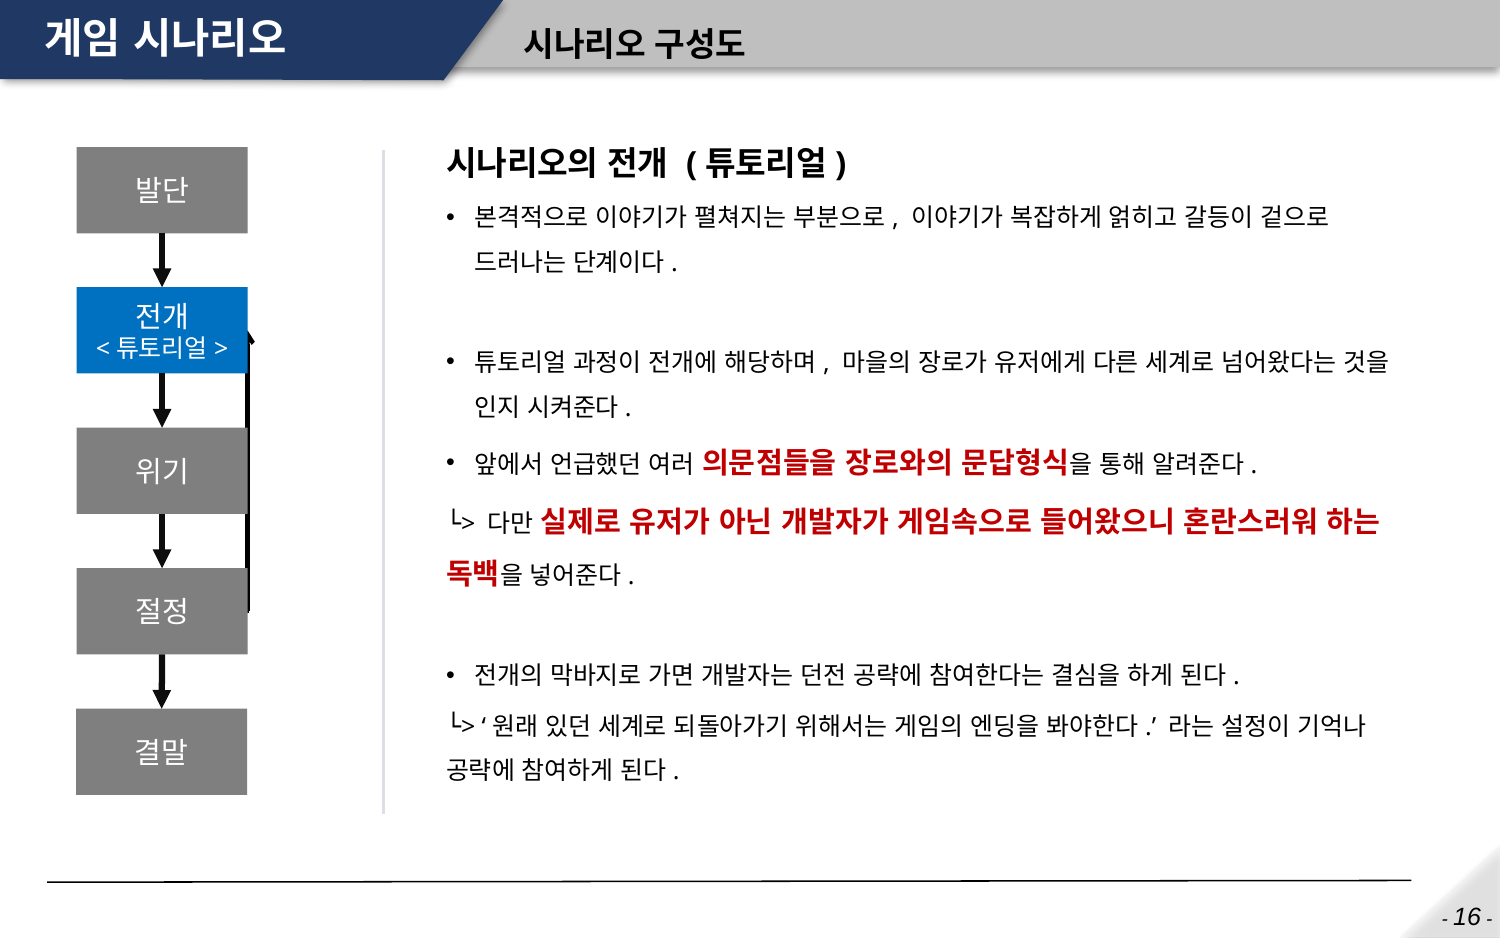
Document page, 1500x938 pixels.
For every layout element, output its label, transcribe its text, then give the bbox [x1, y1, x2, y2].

list 시나리오 구성도 [508, 0, 1500, 68]
list 시나리오의 전개 (튜토리얼) 본격적으로 이야기가 펼쳐지는 부분으로, 이야기가 복잡하게 얽히고 갈등이 겉으로 드러나는 단계이다. 튜토리얼 과정이 전개에 해당하며, 마을의 장로가 유저에게 다른 세계로 넘어왔다는 것을 인지 시켜준다. 앞에서 언급했던 여러 의문점들을 장로와의 문답형식을 통해 알려준다. └> 다만 실제로 유저가 아닌 개발자가 게임속으로 들어왔으니 혼란스러워 하는 독백을 넣어준다. 전개의 막바지로 가면 개발자는 던전 공략에 참여한다는 결심을 하게 된다. └> ‘원래 있던 세계로 되돌아가기 위해서는 게임의 엔딩을 봐야한다.’ 라는 설정이 기억나 공략에 참여하게 된다. [431, 114, 1436, 847]
title 게임 시나리오 [29, 0, 479, 81]
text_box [76, 147, 248, 795]
